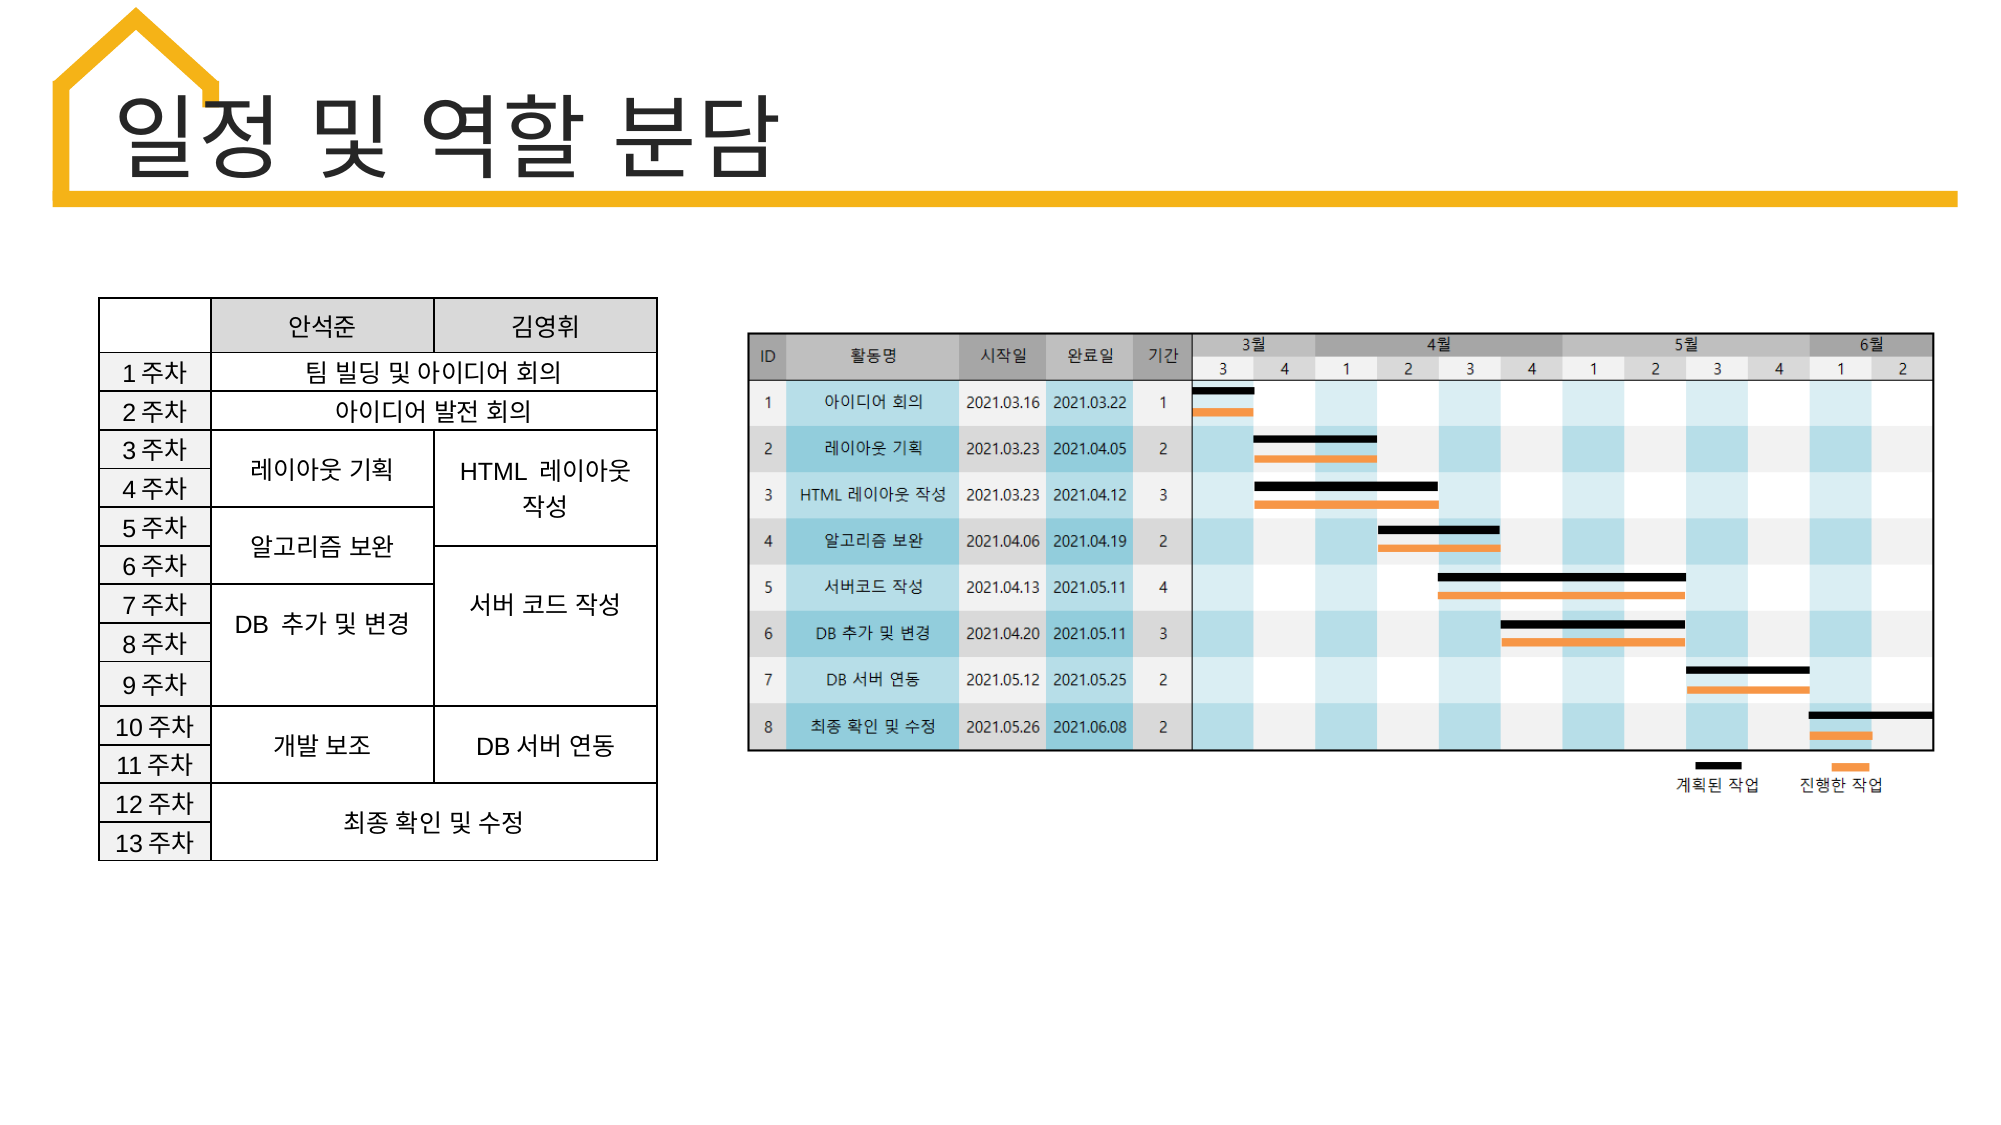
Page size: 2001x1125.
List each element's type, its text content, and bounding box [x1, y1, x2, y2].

picture [737, 322, 1949, 803]
table_cell 아이디어 발전 회의 [212, 392, 656, 429]
list 일정 및 역할 분담 [98, 82, 1952, 202]
table_cell 6주차 [100, 547, 210, 583]
table_cell 최종 확인 및 수정 [212, 784, 656, 860]
table_cell 12주차 [100, 784, 210, 821]
table_cell 9주차 [100, 662, 210, 705]
table_cell 3주차 [100, 431, 210, 468]
table_cell 7주차 [100, 585, 210, 622]
table_cell 팀 빌딩 및 아이디어 회의 [212, 353, 656, 390]
table_cell 1주차 [100, 353, 210, 390]
table_header 김영휘 [435, 299, 656, 352]
table_cell DB 추가 및 변경 [212, 585, 433, 662]
table_cell DB서버 연동 [435, 707, 656, 782]
table_cell 2주차 [100, 392, 210, 429]
table_cell 개발 보조 [212, 707, 433, 782]
table_cell 5주차 [100, 508, 210, 545]
table_cell 서버 코드 작성 [435, 547, 656, 662]
table_cell 4주차 [100, 469, 210, 506]
table_header [100, 299, 210, 352]
table_cell 레이아웃 기획 [212, 431, 433, 506]
table_cell [435, 662, 656, 705]
table_cell 10주차 [100, 707, 210, 744]
table_cell [212, 662, 433, 705]
table_cell 8주차 [100, 624, 210, 661]
table_cell 13주차 [100, 823, 210, 860]
table_cell 알고리즘 보완 [212, 508, 433, 583]
table_cell HTML 레이아웃 작성 [435, 431, 656, 545]
table_header 안석준 [212, 299, 433, 352]
table_cell 11주차 [100, 746, 210, 782]
